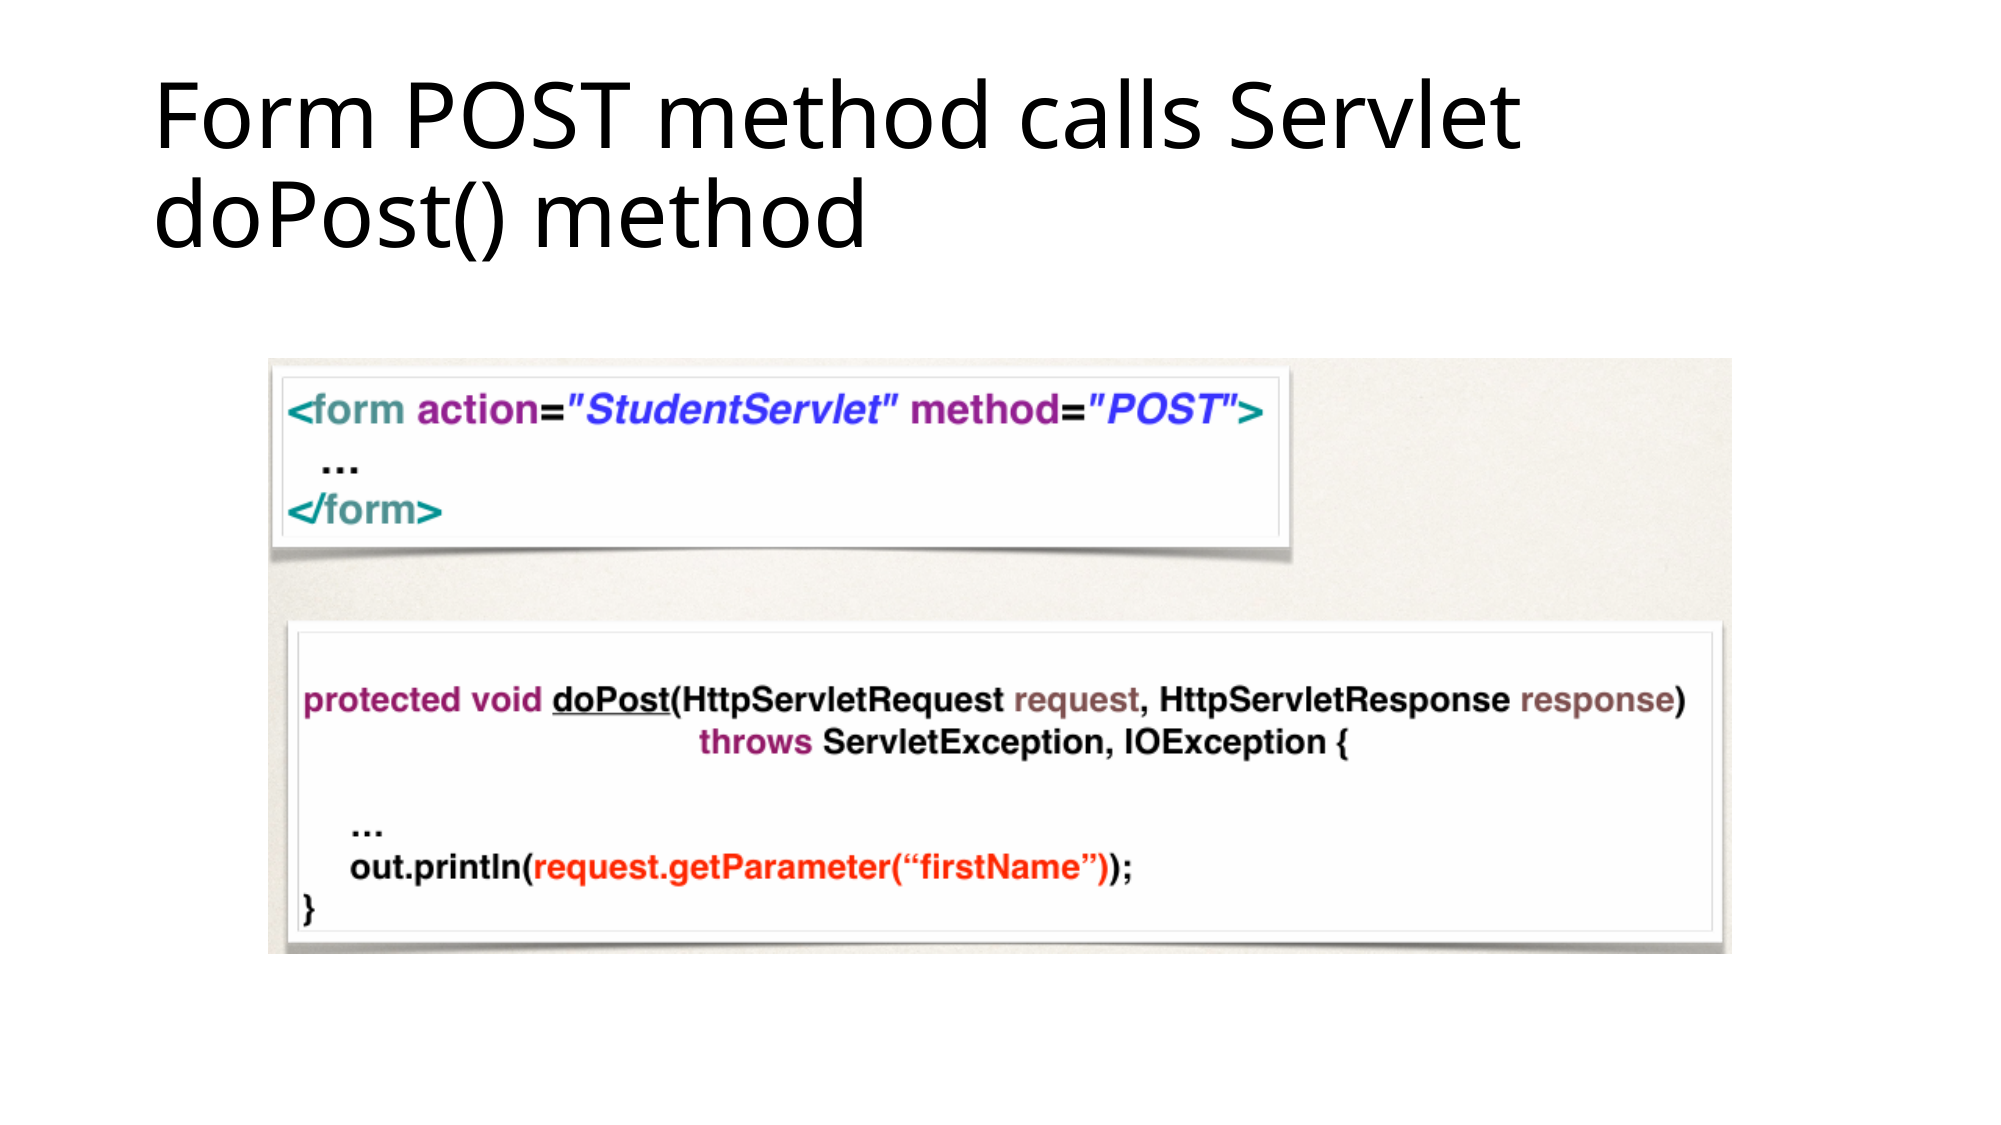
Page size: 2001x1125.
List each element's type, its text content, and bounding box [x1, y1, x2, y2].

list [268, 358, 1732, 955]
title Form POST method calls Servlet doPost() method [137, 59, 1863, 278]
